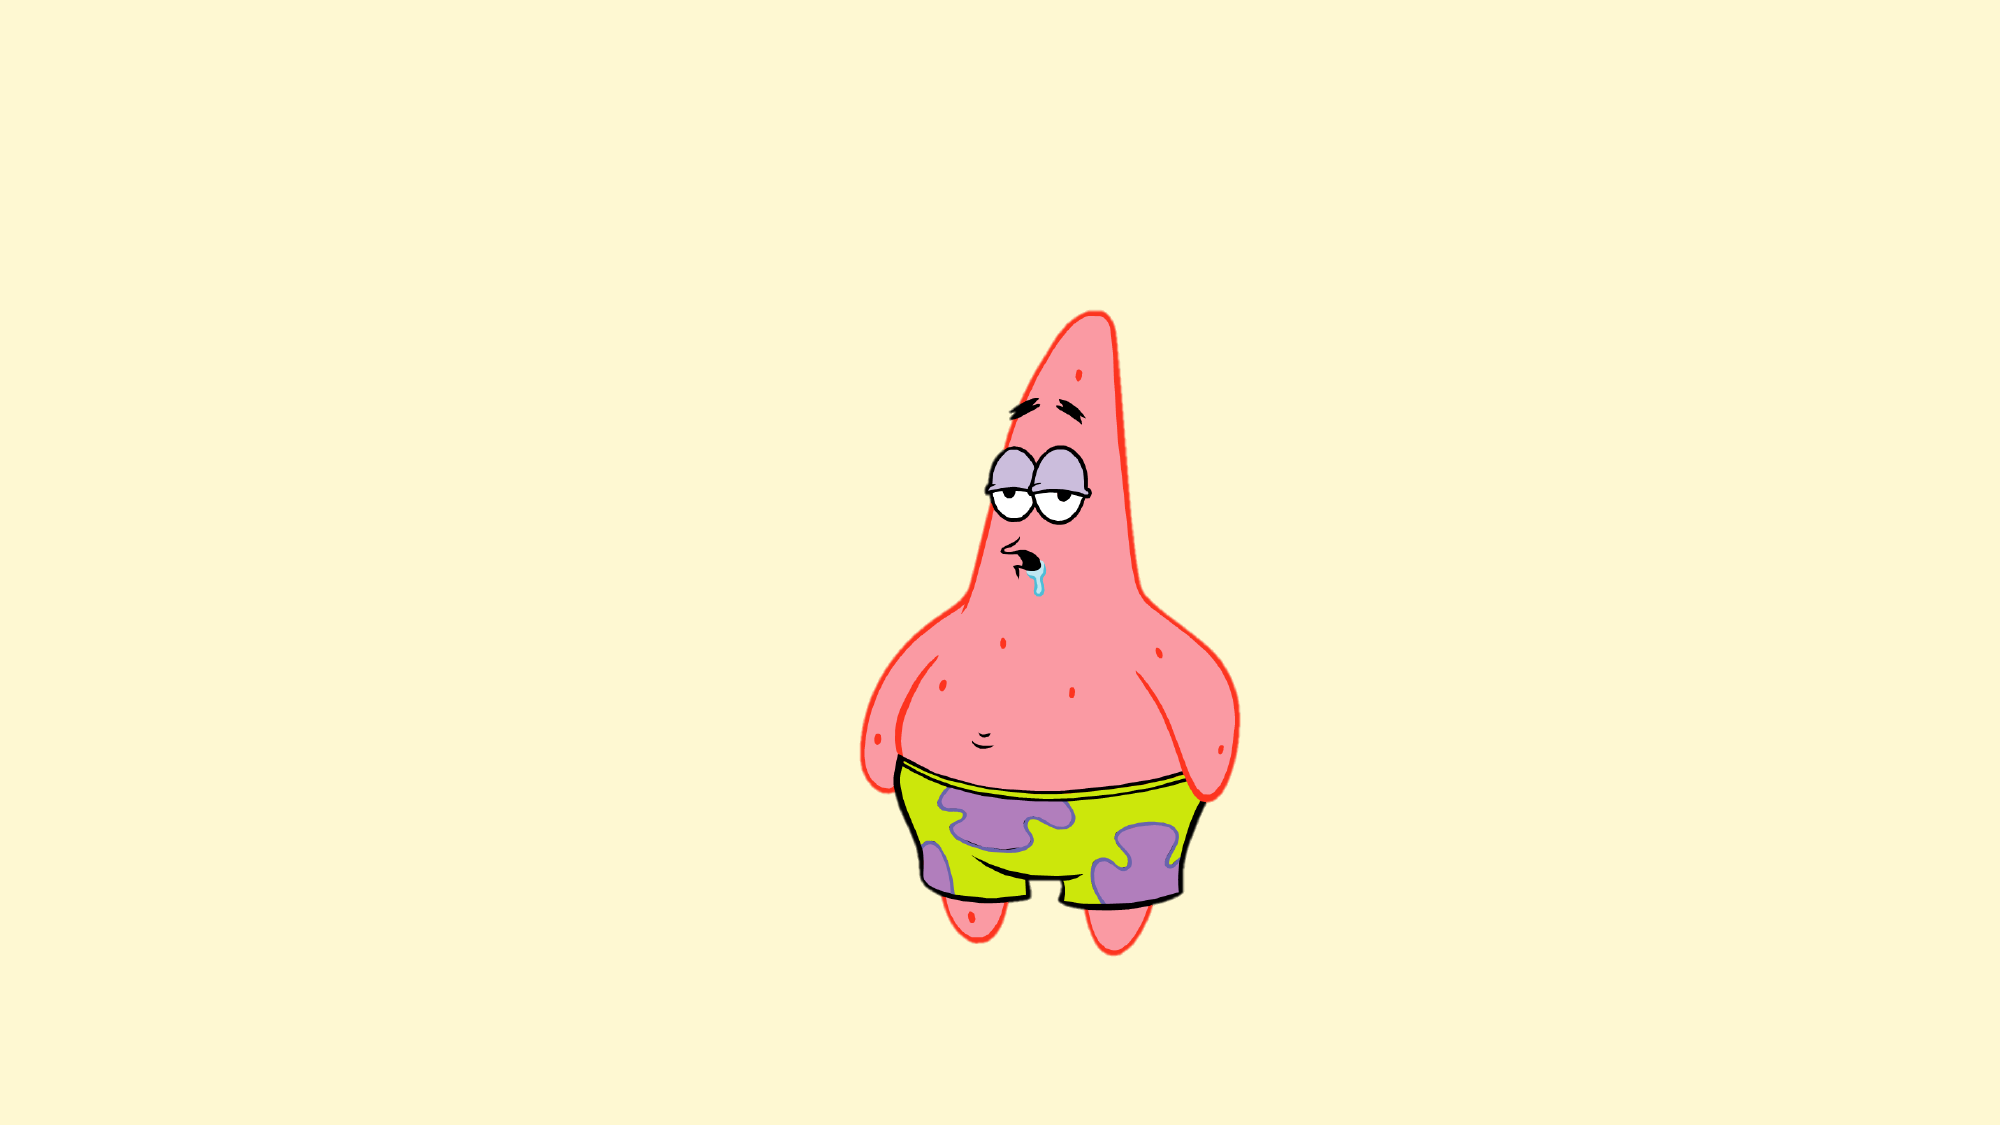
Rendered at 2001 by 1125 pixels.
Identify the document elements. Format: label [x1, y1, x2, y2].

picture [749, 282, 1350, 983]
